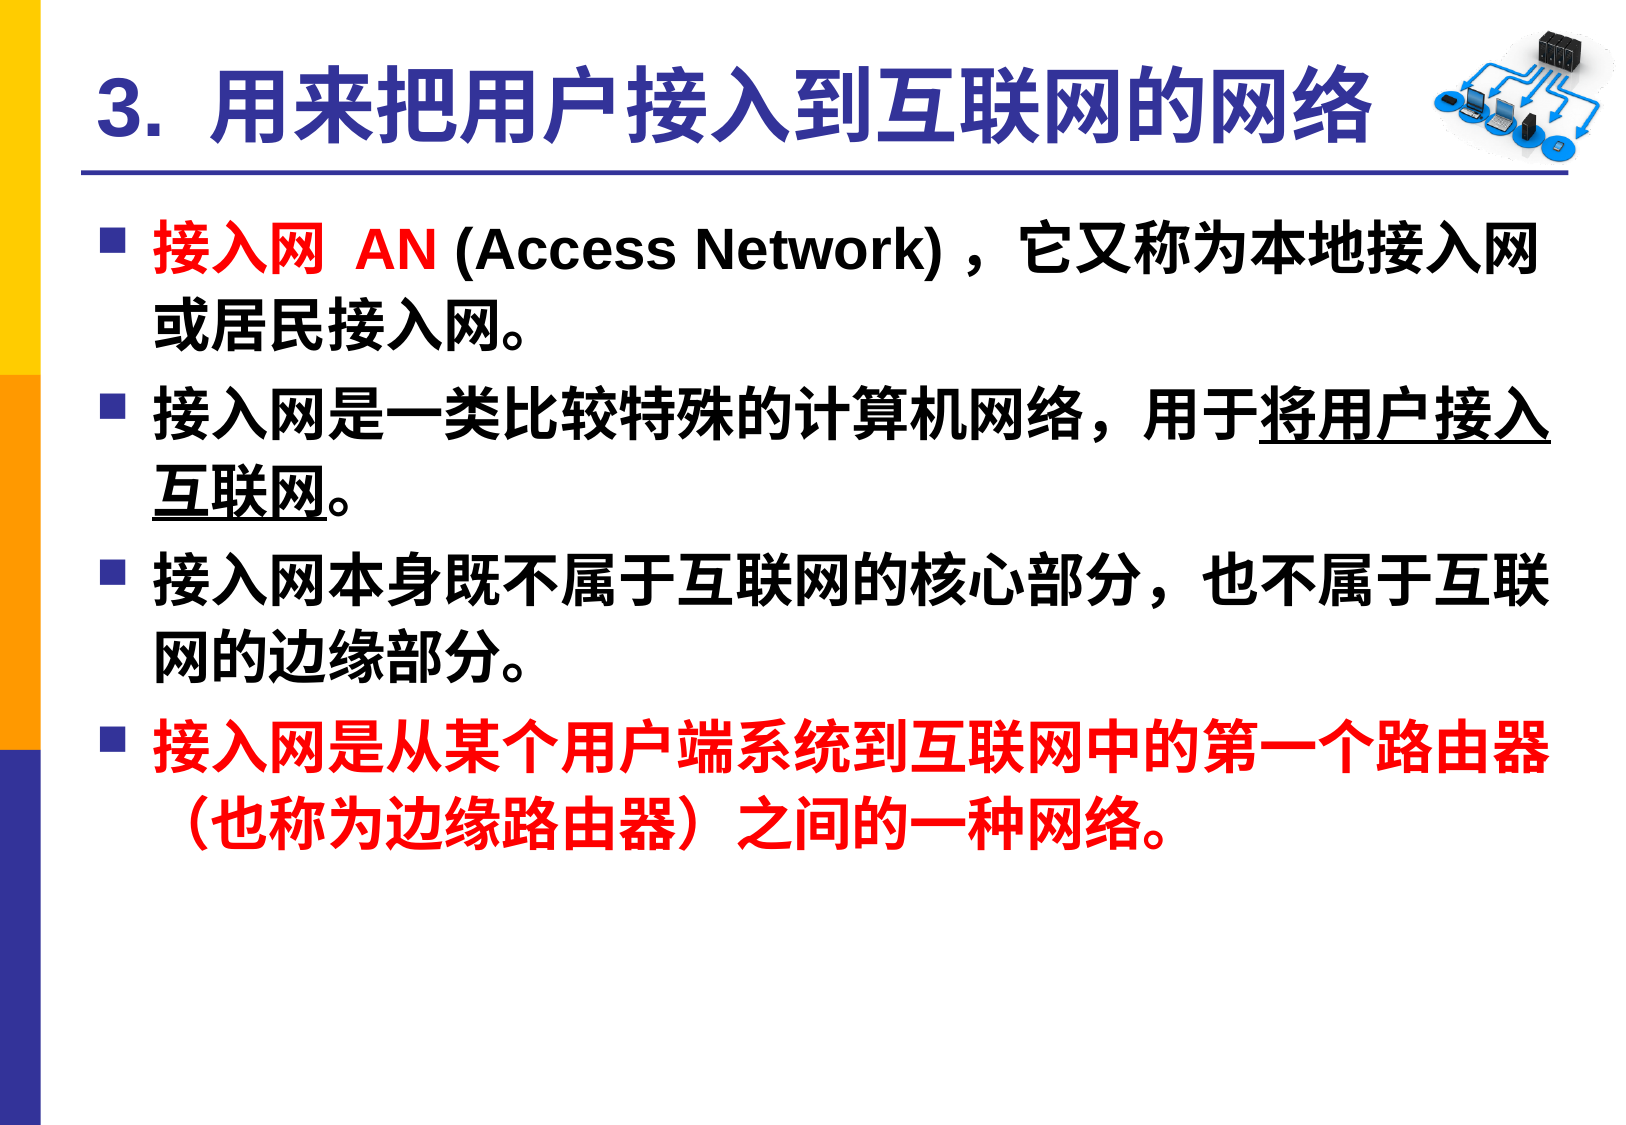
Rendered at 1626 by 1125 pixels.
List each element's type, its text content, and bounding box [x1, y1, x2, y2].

title 3. 用来把用户接入到互联网的网络 [81, 30, 1569, 161]
list 接入网 AN (Access Network)，它又称为本地接入网或居民接入网。 接入网是一类比较特殊的计算机网络，用于将用户接入互联网。 接入网本身既不属于互联网的核心部分，也不属于互联网的边缘部分。 接入网是从某个用户端系统到互联网中的第一个路由器（也称为边缘路由器）之间的一种网络。 [81, 196, 1569, 1006]
picture [1431, 30, 1616, 165]
